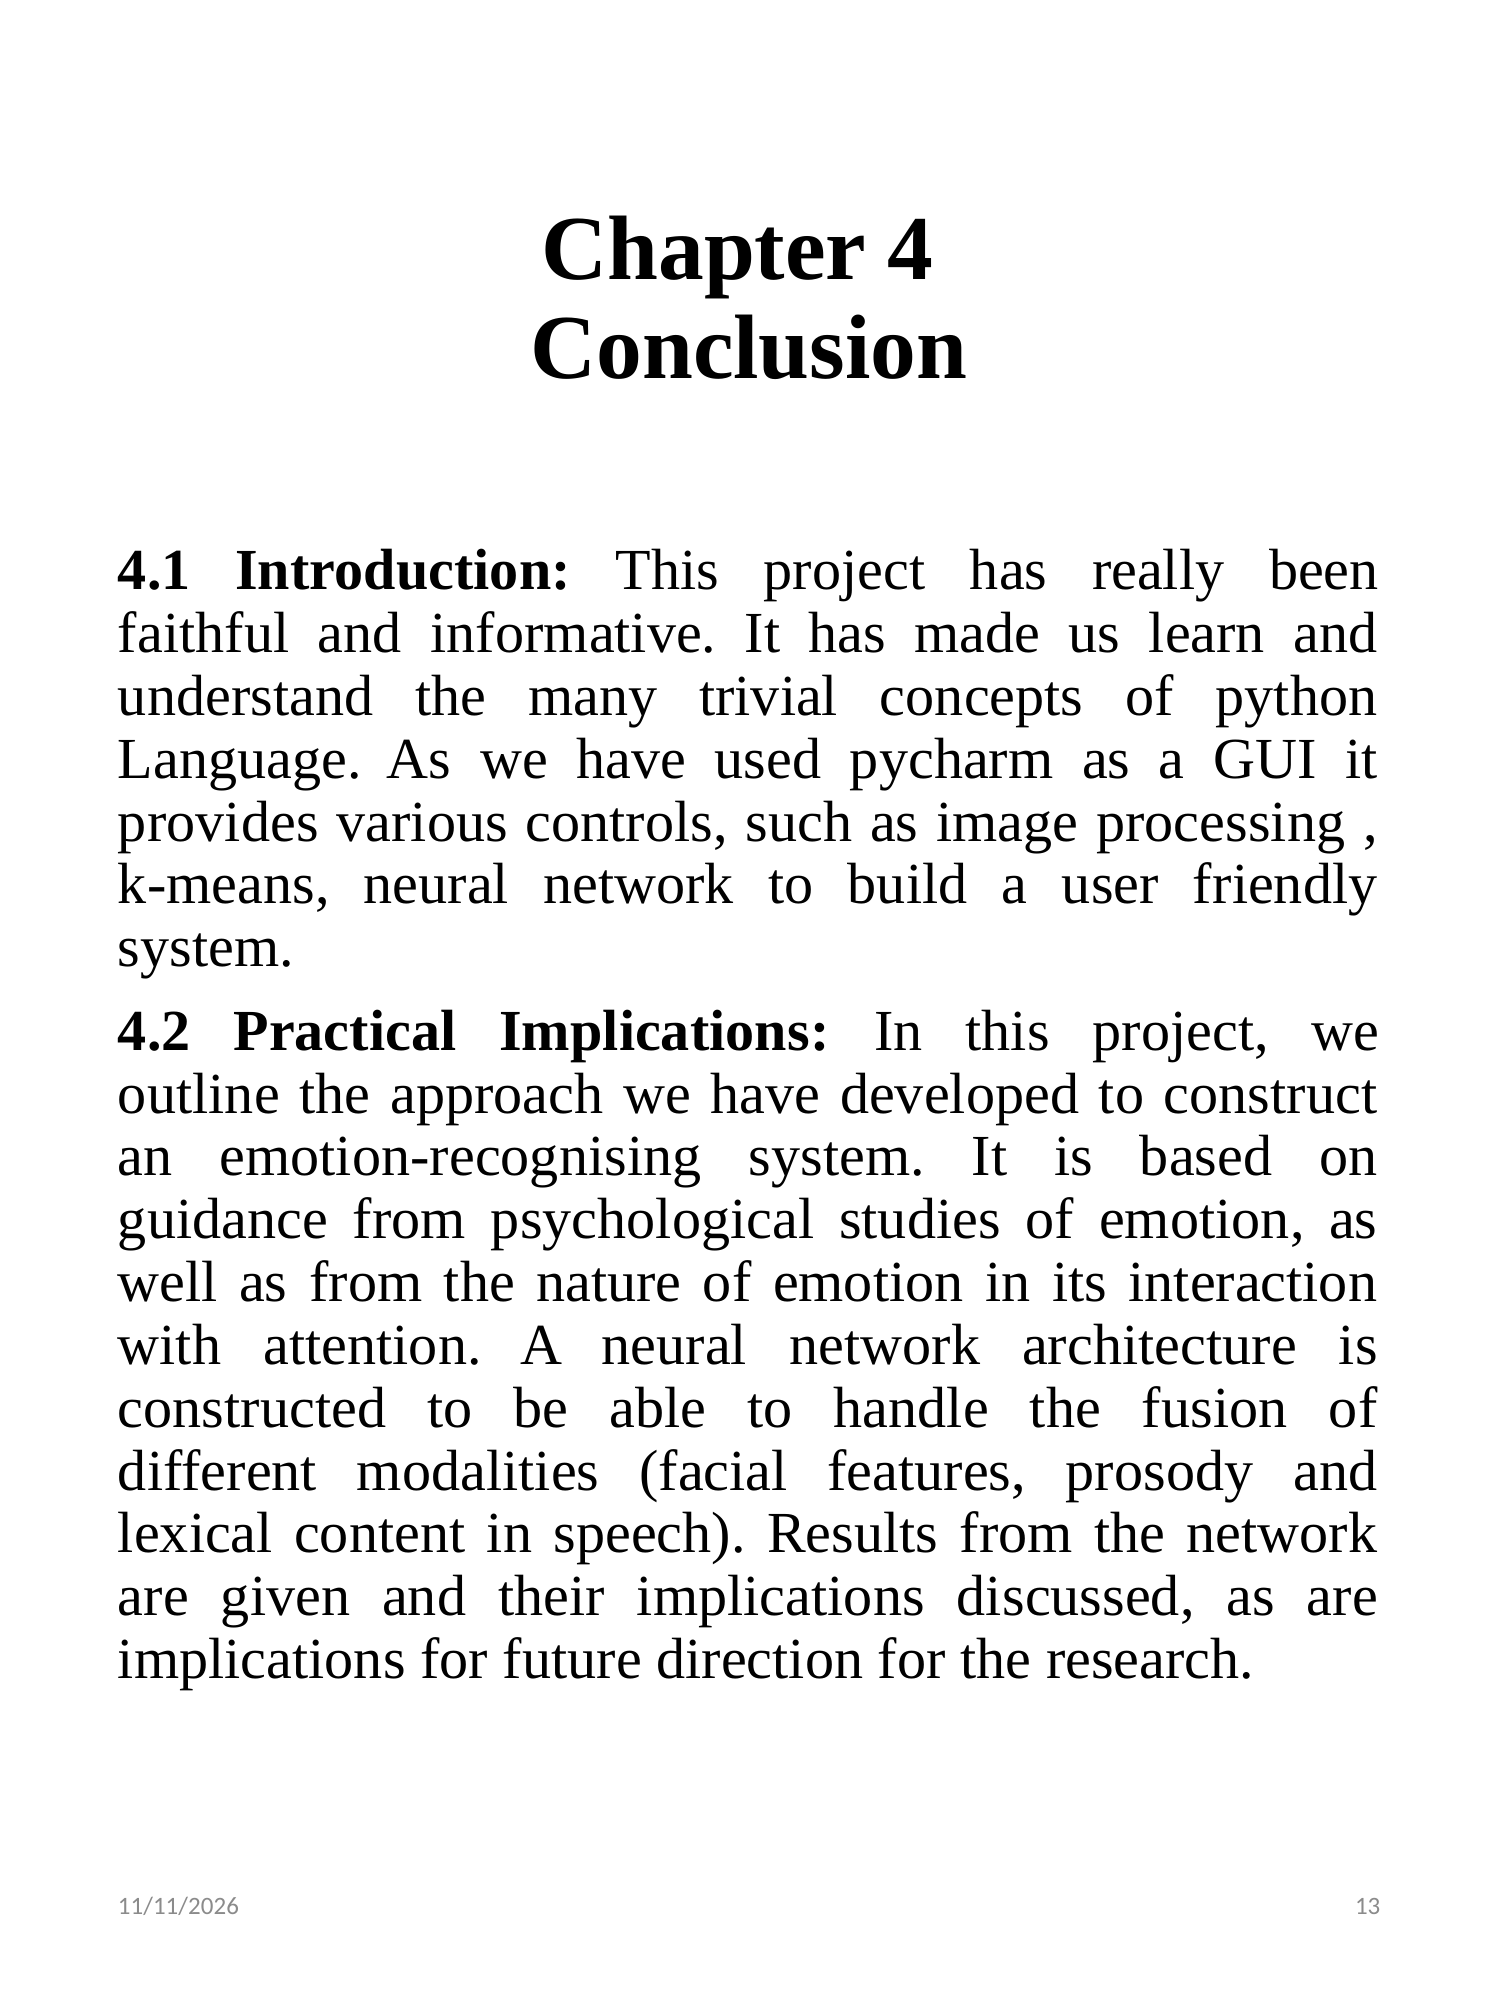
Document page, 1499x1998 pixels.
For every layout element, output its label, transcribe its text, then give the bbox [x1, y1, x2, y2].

slide_number 13 [1058, 1851, 1396, 1959]
list 4.1 Introduction: This project has really been faithful and informative. It has made us learn and understand the many trivial concepts of python Language. As we have used pycharm as a GUI it provides various controls, such as image processing , k-means, neural network to build a user friendly system. 4.2 Practical Implications: In this project, we outline the approach we have developed to construct an emotion-recognising system. It is based on guidance from psychological studies of emotion, as well as from the nature of emotion in its interaction with attention. A neural network architecture is constructed to be able to handle the fusion of different modalities (facial features, prosody and lexical content in speech). Results from the network are given and their implications discussed, as are implications for future direction for the research. [102, 531, 1396, 1800]
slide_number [102, 1851, 441, 1959]
title Chapter 4 Conclusion [102, 106, 1396, 493]
